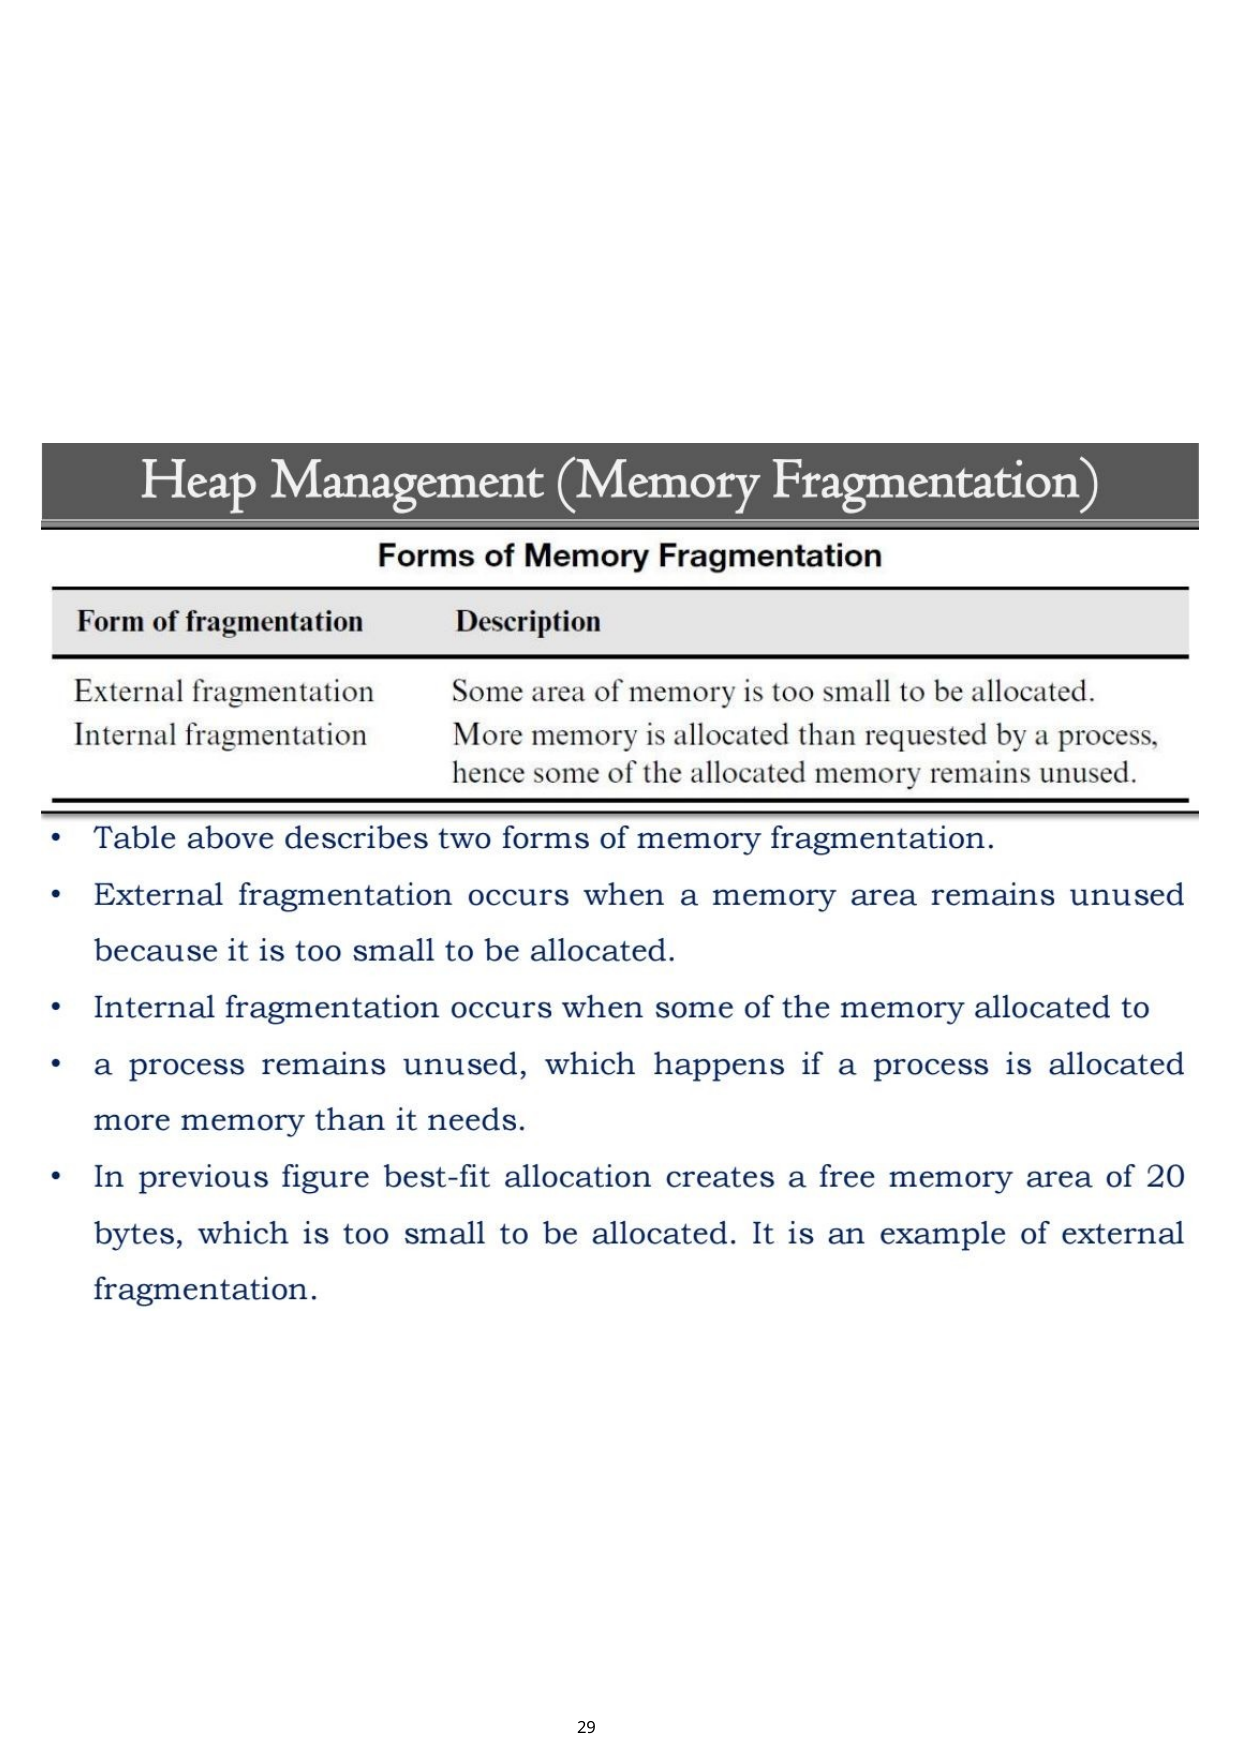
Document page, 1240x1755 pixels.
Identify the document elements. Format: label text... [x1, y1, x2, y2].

slide_number 29 [570, 1713, 605, 1755]
picture [41, 442, 1199, 1311]
